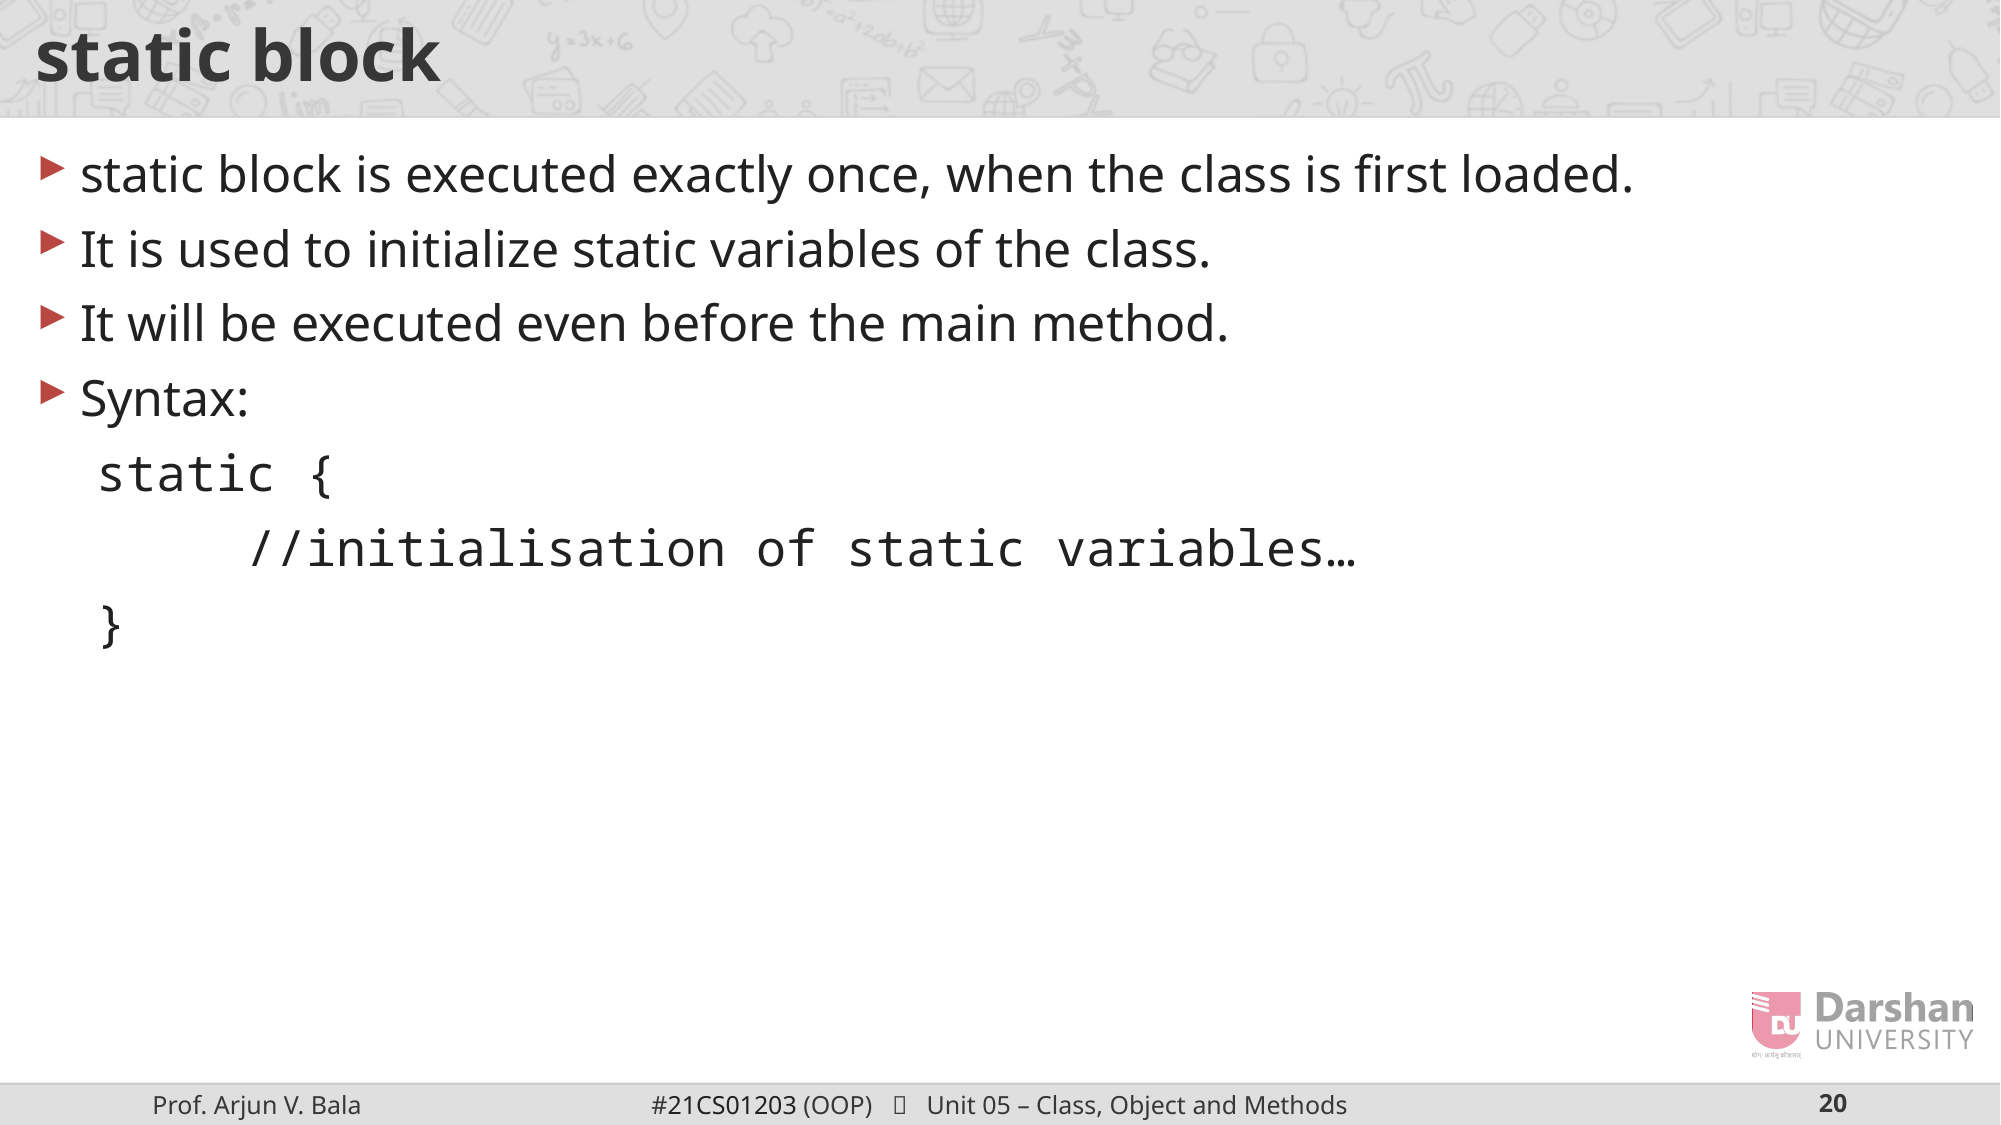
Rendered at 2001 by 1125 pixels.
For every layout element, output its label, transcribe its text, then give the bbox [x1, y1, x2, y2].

list static block is executed exactly once, when the class is first loaded. It is used to initialize static variables of the class. It will be executed even before the main method. Syntax: static { //initialisation of static variables… } [21, 141, 1979, 1059]
title static block [0, 0, 2000, 117]
